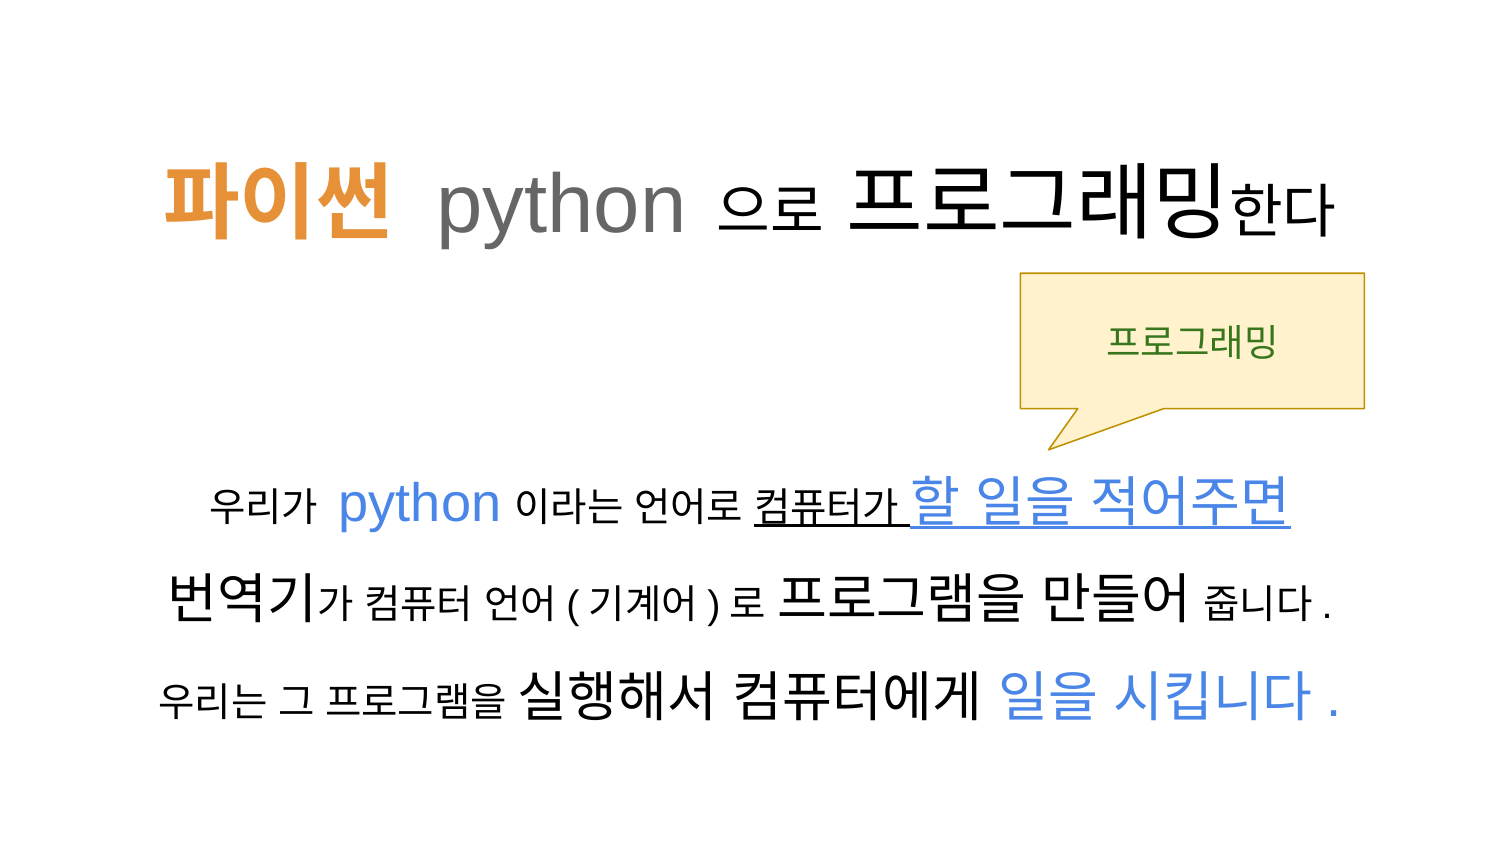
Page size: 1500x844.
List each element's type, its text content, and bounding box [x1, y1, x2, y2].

title 파이썬 python 으로 프로그래밍한다 [51, 97, 1449, 302]
subtitle 우리가 python이라는 언어로 컴퓨터가 할 일을 적어주면 번역기가 컴퓨터 언어(기계어)로 프로그램을 만들어 줍니다. 우리는 그 프로그램을 실행해서 컴퓨터에게 일을 시킵니다. [51, 419, 1449, 743]
text_box 프로그래밍 [1020, 273, 1365, 450]
